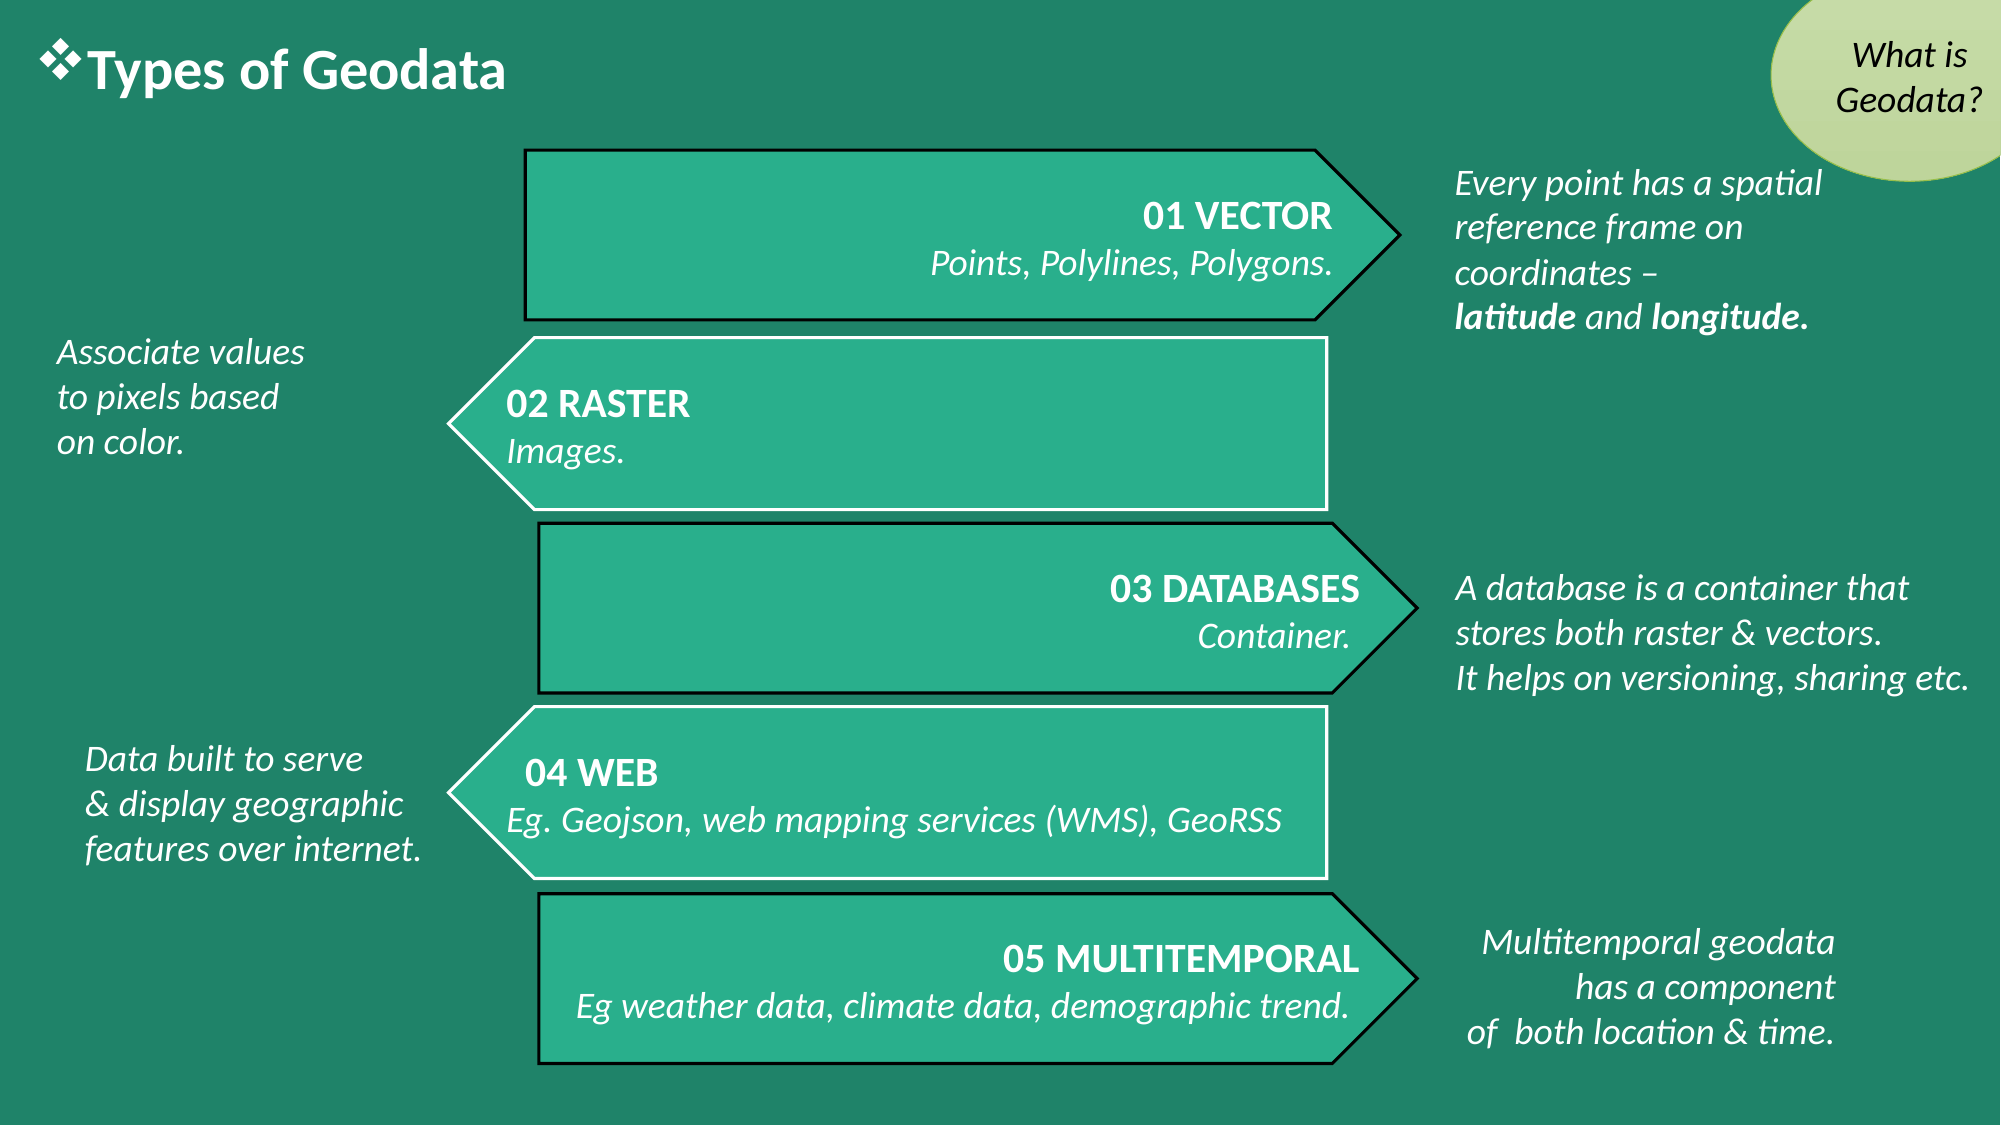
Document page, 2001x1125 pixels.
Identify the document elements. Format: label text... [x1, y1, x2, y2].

text_box 03 DATABASES Container. [537, 522, 1419, 694]
text_box 02 RASTER Images. [446, 336, 1329, 512]
text_box 05 MULTITEMPORAL Eg weather data, climate data, demographic trend. [537, 892, 1419, 1065]
text_box Types of Geodata [19, 23, 523, 109]
text_box Multitemporal geodata has a component of both location & time. [1451, 909, 1859, 1060]
text_box What is Geodata? [1770, 0, 2000, 182]
text_box 04 WEB Eg. Geojson, web mapping services (WMS), GeoRSS [447, 705, 1329, 881]
text_box Data built to serve & display geographic features over internet. [70, 727, 447, 877]
text_box Associate values to pixels based on color. [42, 319, 329, 470]
text_box 01 VECTOR Points, Polylines, Polygons. [524, 149, 1402, 321]
text_box Every point has a spatial reference frame on coordinates – latitude and longitude. [1439, 150, 1847, 345]
text_box A database is a container that stores both raster & vectors. It helps on versioning, sharing etc. [1440, 555, 1995, 705]
text_box [663, 694, 694, 705]
